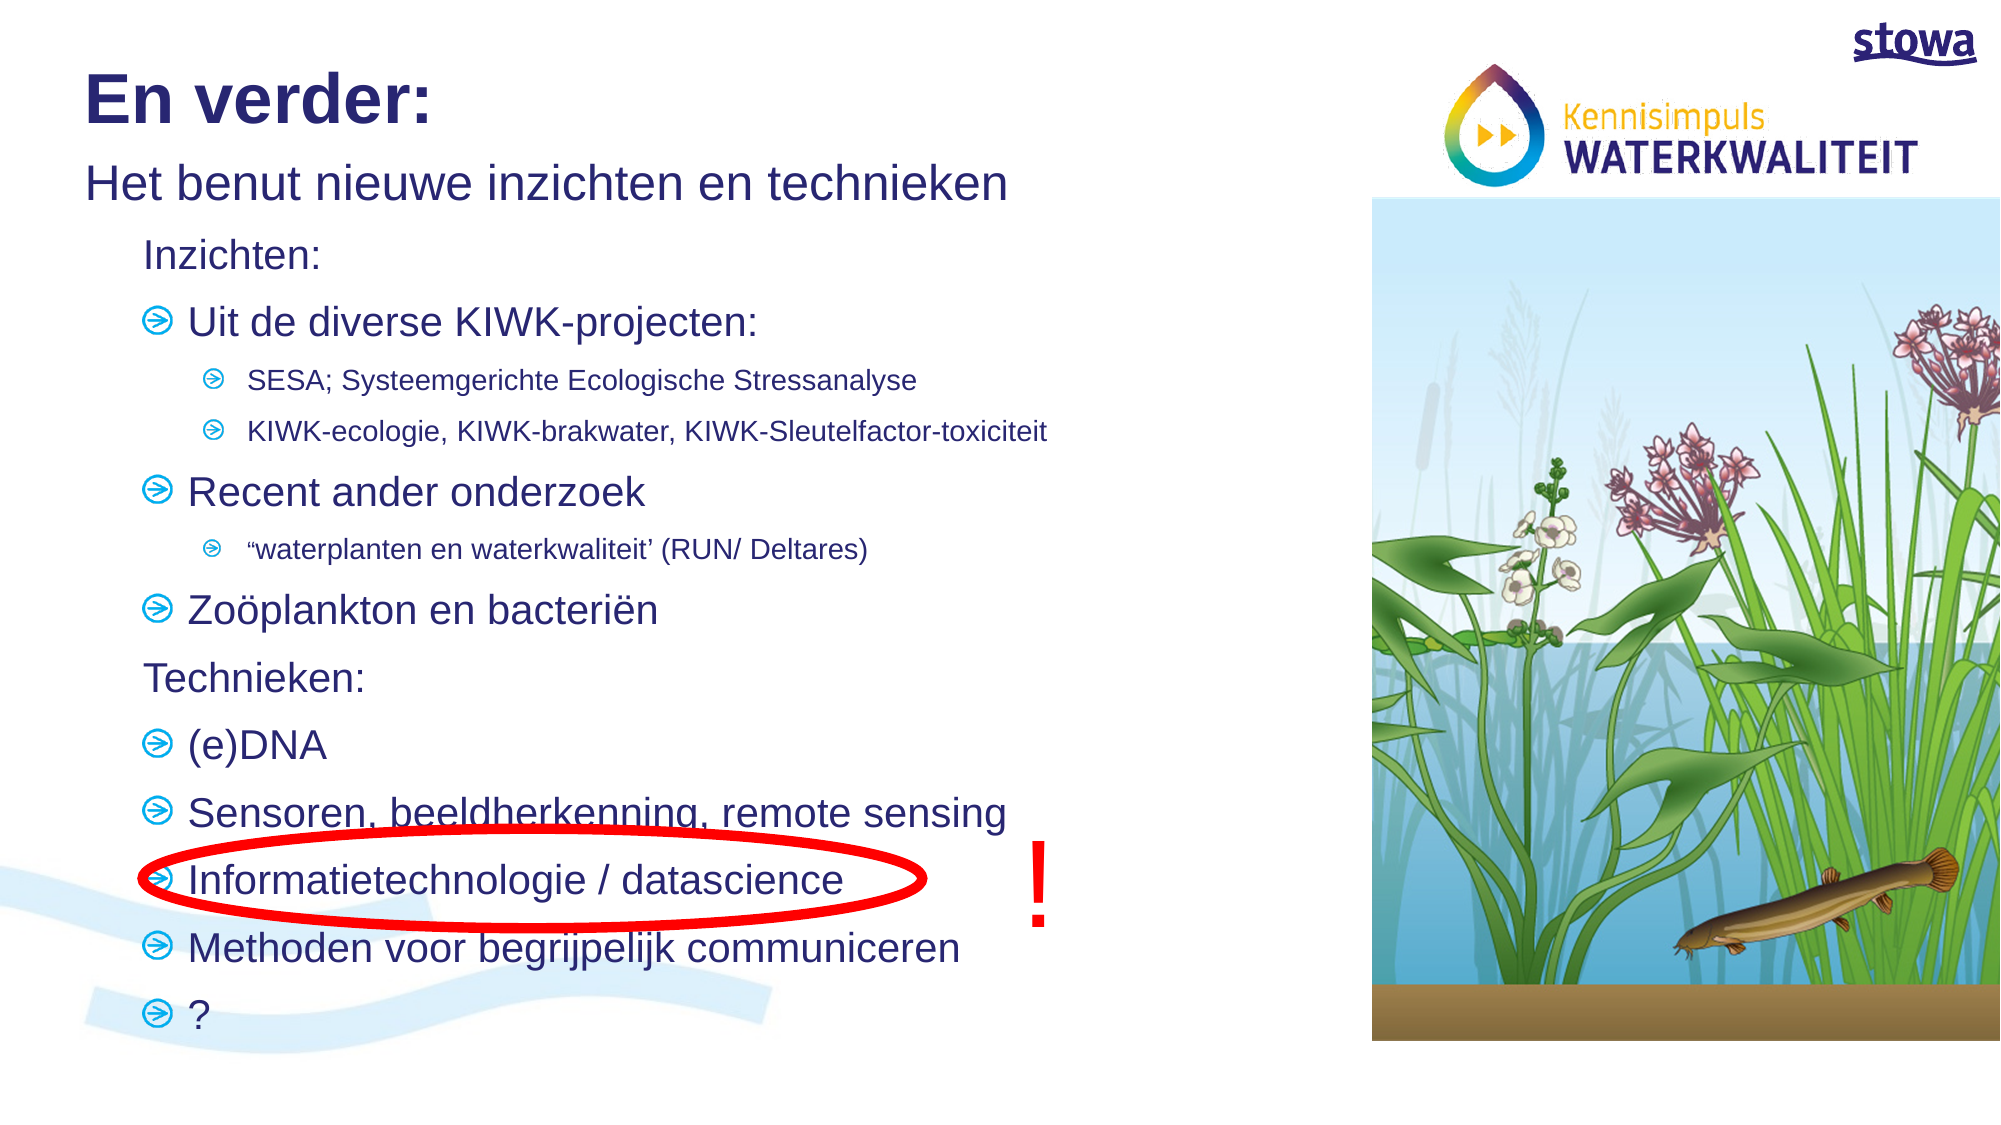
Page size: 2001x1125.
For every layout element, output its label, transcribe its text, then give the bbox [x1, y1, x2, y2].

picture [142, 326, 151, 335]
picture [162, 728, 173, 737]
picture [146, 478, 169, 501]
picture [146, 309, 169, 332]
picture [162, 305, 173, 314]
picture [164, 750, 173, 758]
title En verder: [84, 22, 1916, 179]
picture [146, 597, 169, 620]
picture [164, 496, 173, 504]
picture [146, 732, 169, 755]
picture [0, 854, 782, 1125]
picture [206, 371, 221, 389]
picture [164, 327, 173, 335]
list Het benut nieuwe inzichten en technieken Inzichten: Uit de diverse KIWK-projecten: SESA; Systeemgerichte Ecologische Stressanalyse KIWK-ecologie, KIWK-brakwater, KIWK-Sleutelfactor-toxiciteit Recent ander onderzoek “waterplanten en waterkwaliteit’ (RUN/ Deltares) Zoöplankton en bacteriën Technieken: (e)DNA Sensoren, beeldherkenning, remote sensing Informatietechnologie / datascience Methoden voor begrijpelijk communiceren ? [84, 144, 1373, 1017]
picture [164, 615, 173, 623]
picture [1372, 48, 2000, 1041]
picture [142, 614, 151, 623]
picture [142, 749, 151, 758]
picture [142, 728, 153, 738]
picture [162, 593, 173, 602]
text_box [142, 795, 1111, 962]
picture [146, 1002, 169, 1025]
picture [206, 543, 218, 557]
picture [142, 495, 151, 504]
picture [206, 422, 221, 440]
picture [162, 474, 173, 483]
picture [210, 542, 218, 547]
picture [142, 474, 153, 484]
picture [162, 998, 173, 1007]
picture [142, 998, 153, 1008]
picture [142, 305, 153, 315]
picture [142, 593, 153, 603]
